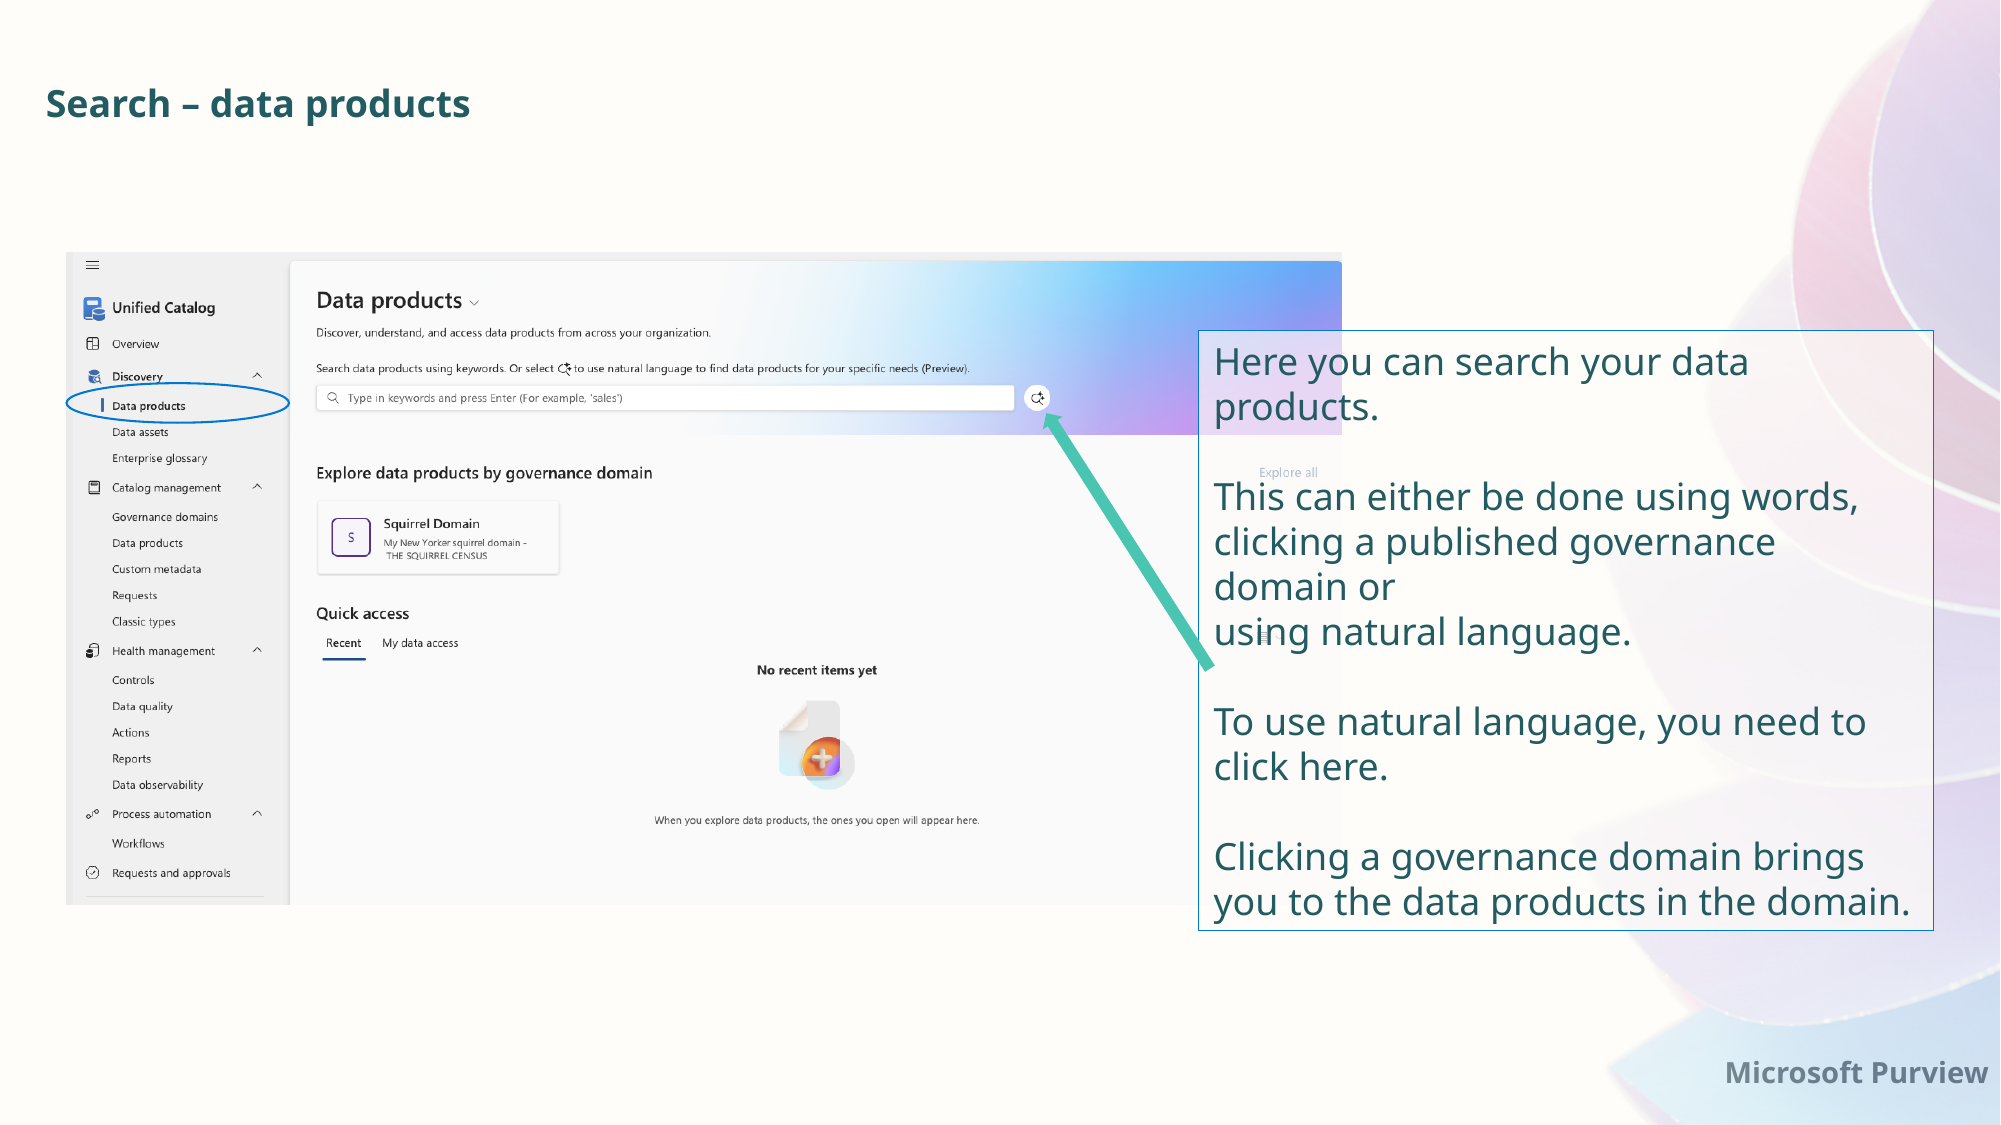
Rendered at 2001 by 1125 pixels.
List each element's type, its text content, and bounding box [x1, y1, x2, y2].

text_box Search – data products [31, 72, 487, 133]
text_box Here you can search your data products. This can either be done using words, clicking a published governance domain or using natural language. To use natural language, you need to click here. Clicking a governance domain brings you to the data products in the domain. [1198, 330, 1934, 931]
picture [66, 252, 1342, 905]
